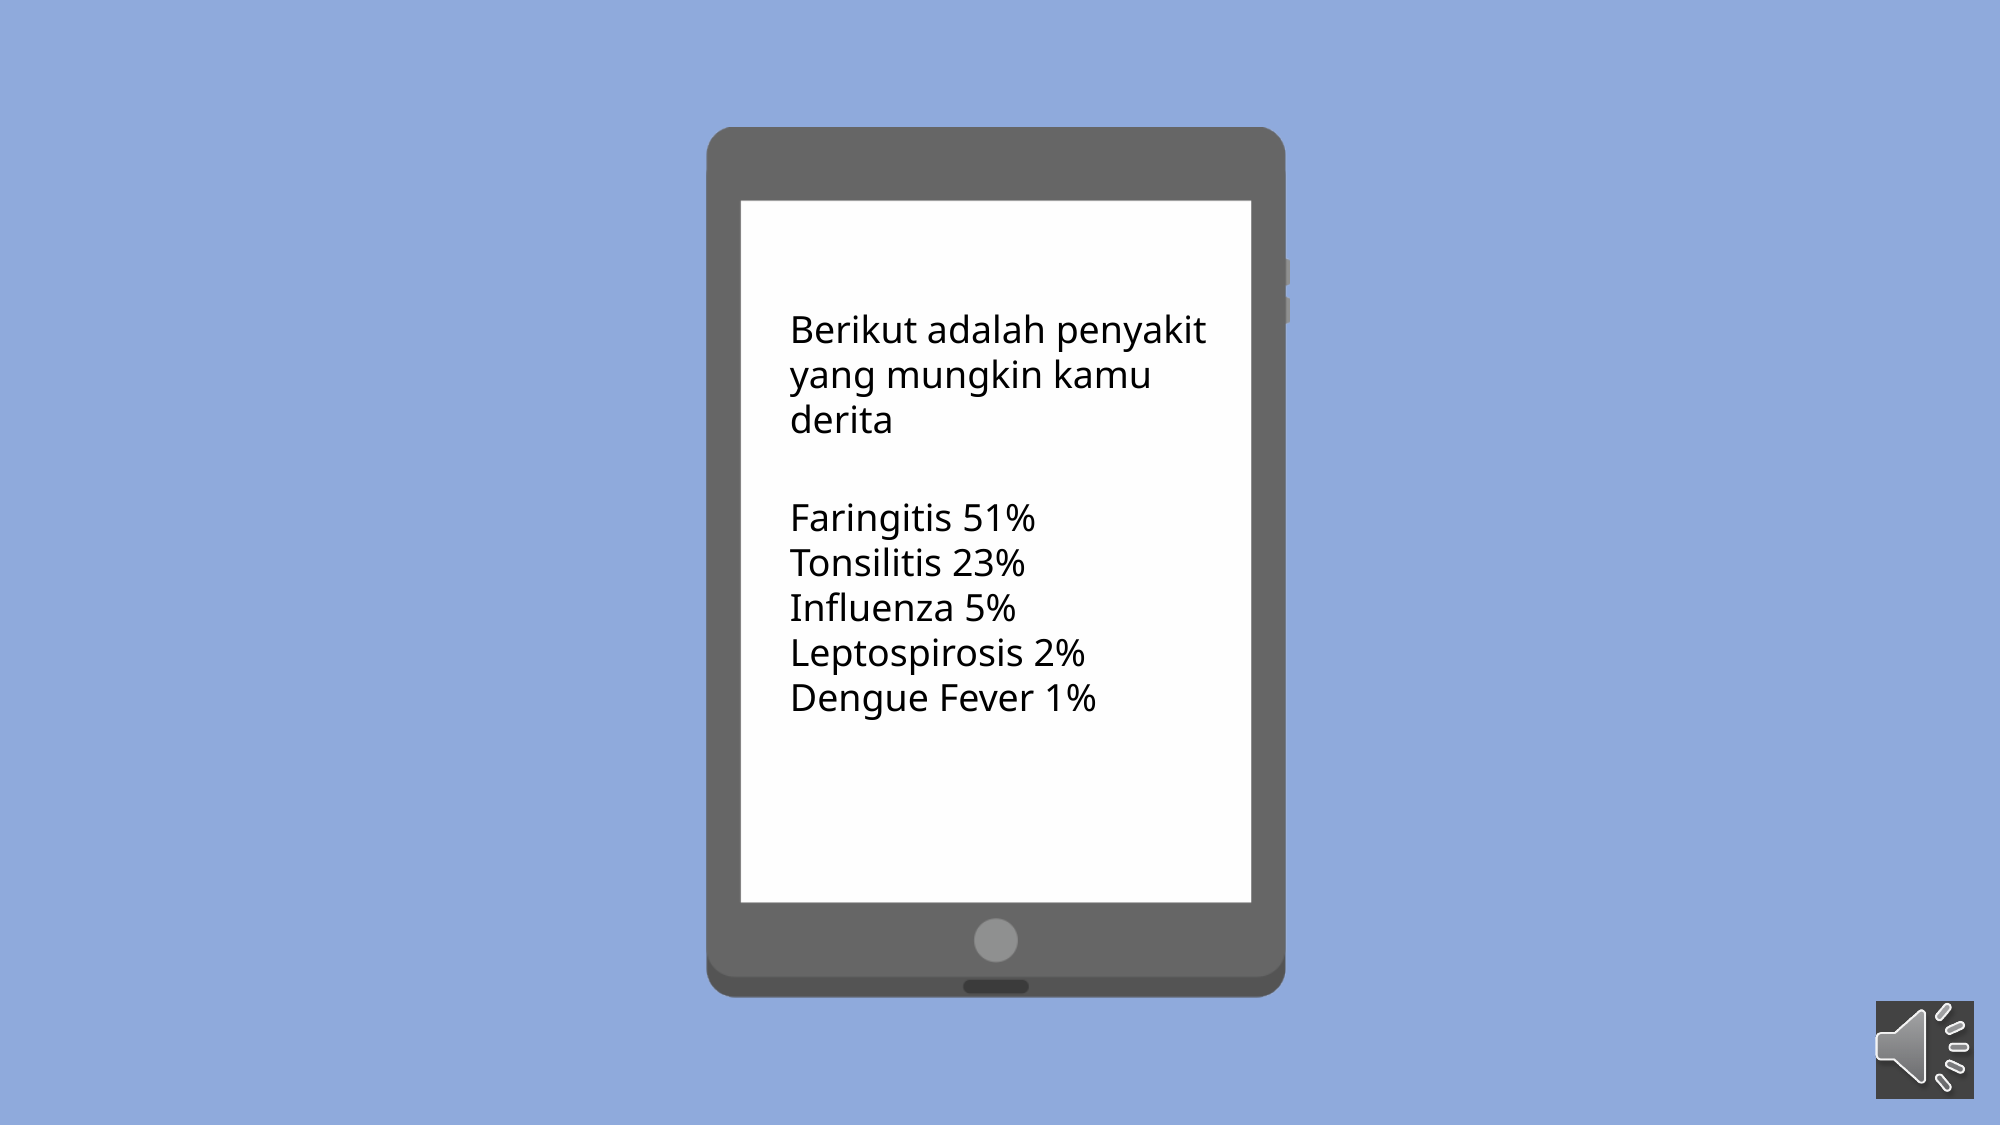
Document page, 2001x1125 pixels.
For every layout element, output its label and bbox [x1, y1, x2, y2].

picture [706, 127, 1290, 998]
picture [1874, 999, 1975, 1100]
